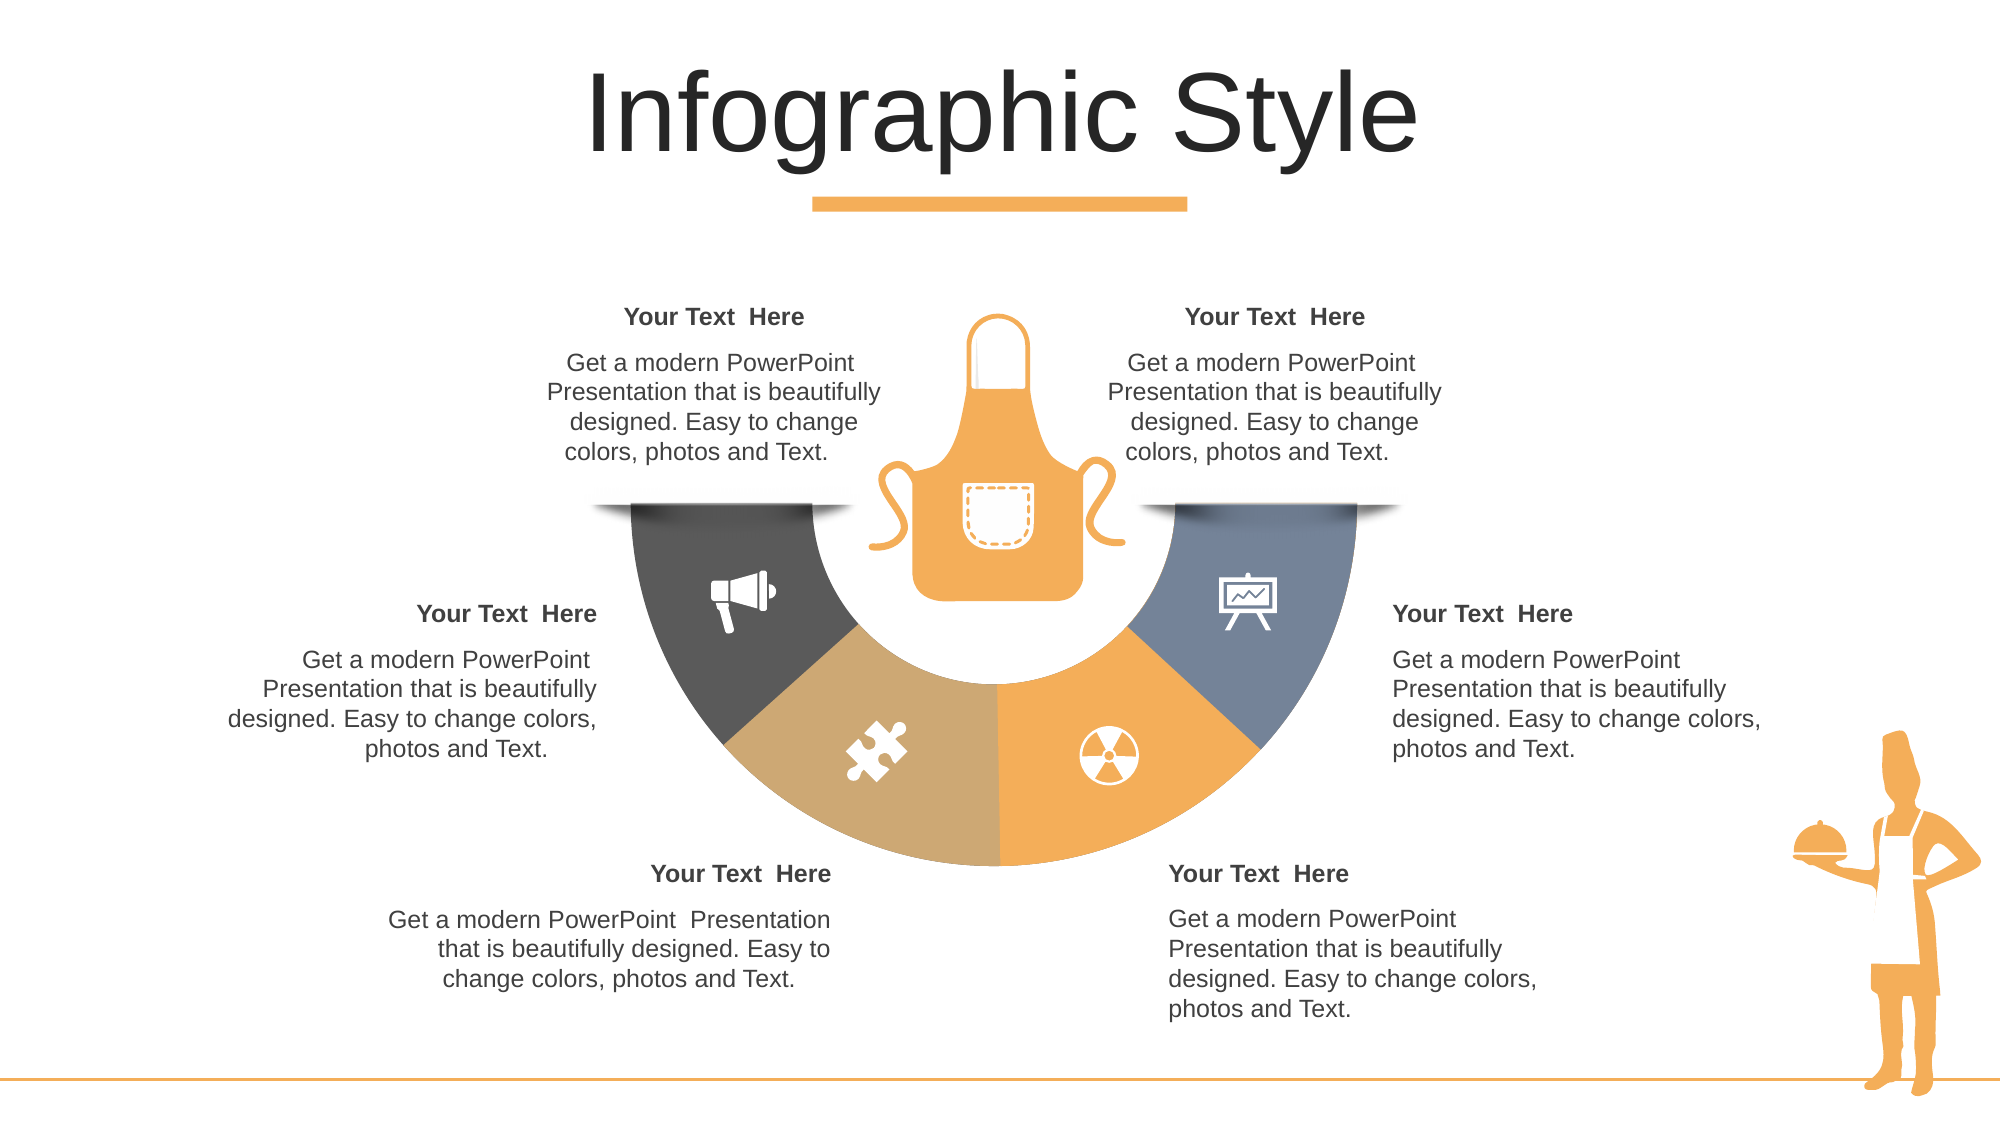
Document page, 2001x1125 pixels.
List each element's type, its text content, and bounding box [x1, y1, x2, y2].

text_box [868, 313, 1126, 601]
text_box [140, 590, 613, 742]
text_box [584, 475, 1409, 867]
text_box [584, 139, 1409, 313]
list Infographic Style [53, 55, 1952, 175]
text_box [1089, 293, 1461, 475]
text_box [1153, 850, 1626, 1002]
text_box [1377, 590, 1850, 742]
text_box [529, 293, 900, 475]
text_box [338, 850, 847, 1002]
